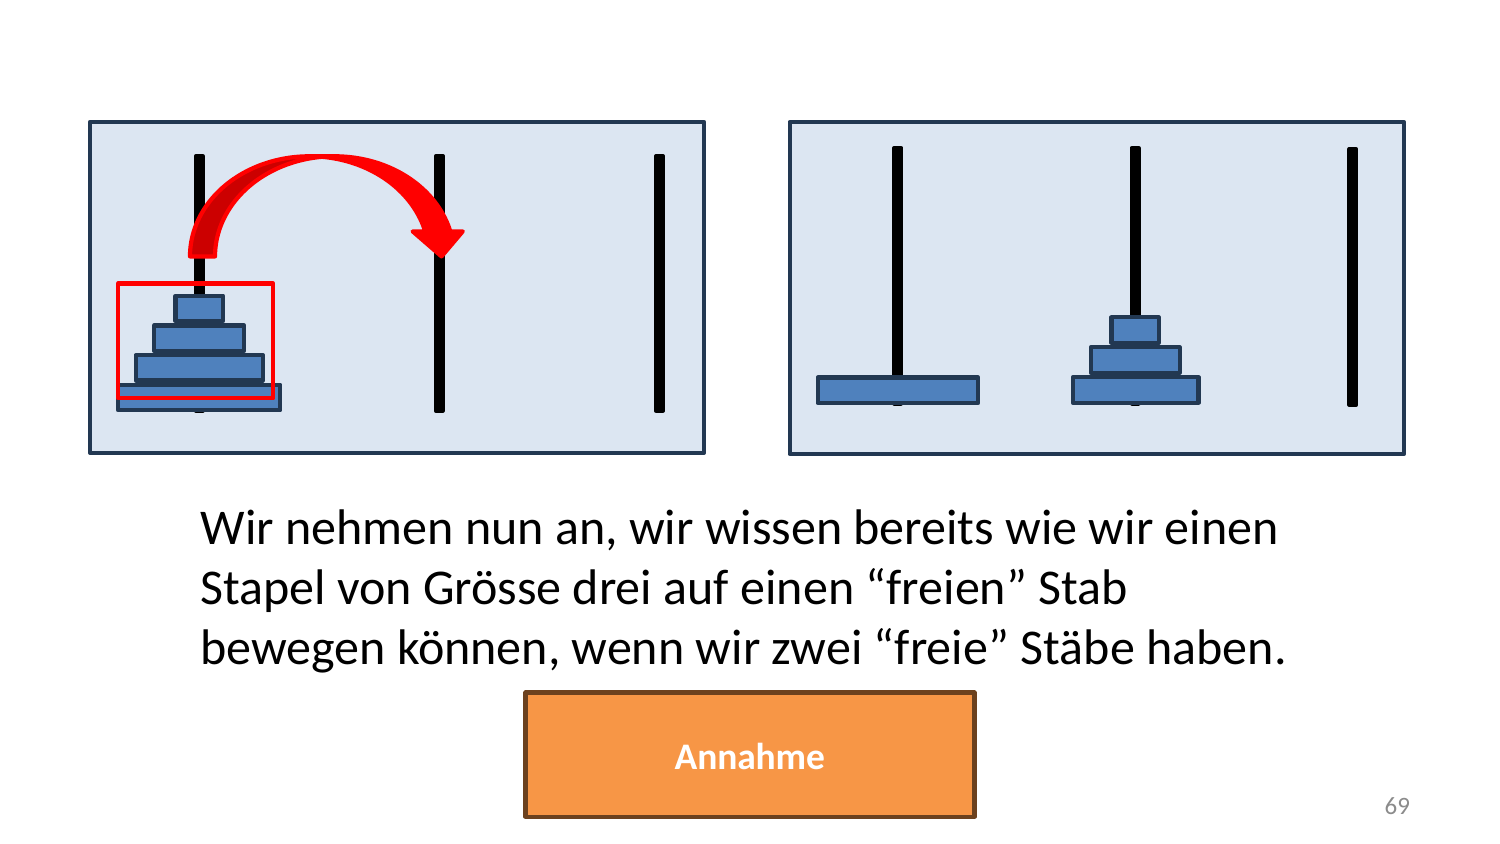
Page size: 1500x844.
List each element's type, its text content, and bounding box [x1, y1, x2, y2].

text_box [789, 121, 1405, 455]
text_box Annahme [523, 690, 977, 819]
slide_number 69 [1074, 782, 1425, 827]
text_box Wir nehmen nun an, wir wissen bereits wie wir einen Stapel von Grösse drei auf einen “freien” Stab bewegen können, wenn wir zwei “freie” Stäbe haben. [185, 487, 1315, 683]
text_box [89, 121, 705, 453]
